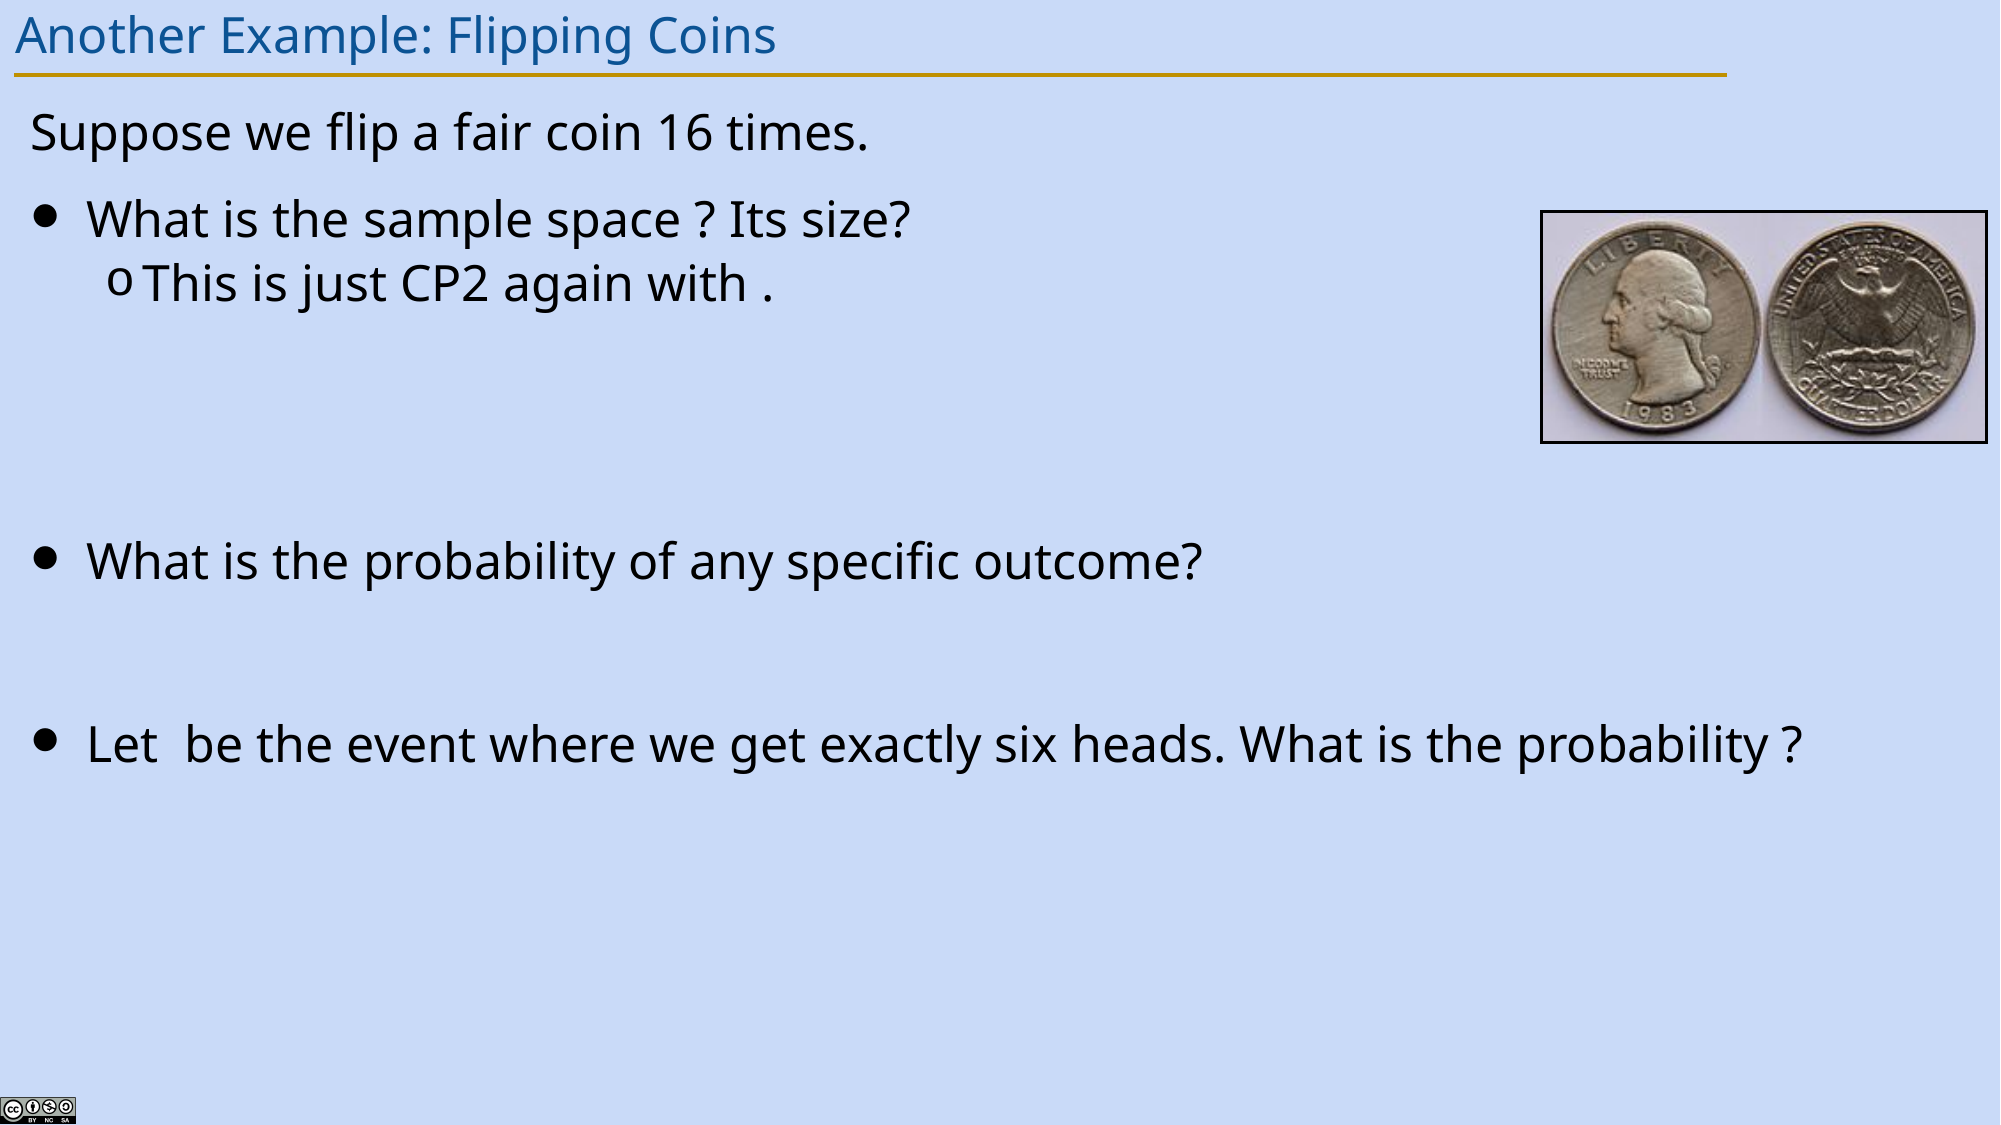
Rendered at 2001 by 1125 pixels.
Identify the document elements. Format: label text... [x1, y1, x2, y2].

title Another Example: Flipping Coins [0, 0, 1725, 75]
picture [0, 1097, 76, 1124]
picture [1542, 212, 1986, 442]
